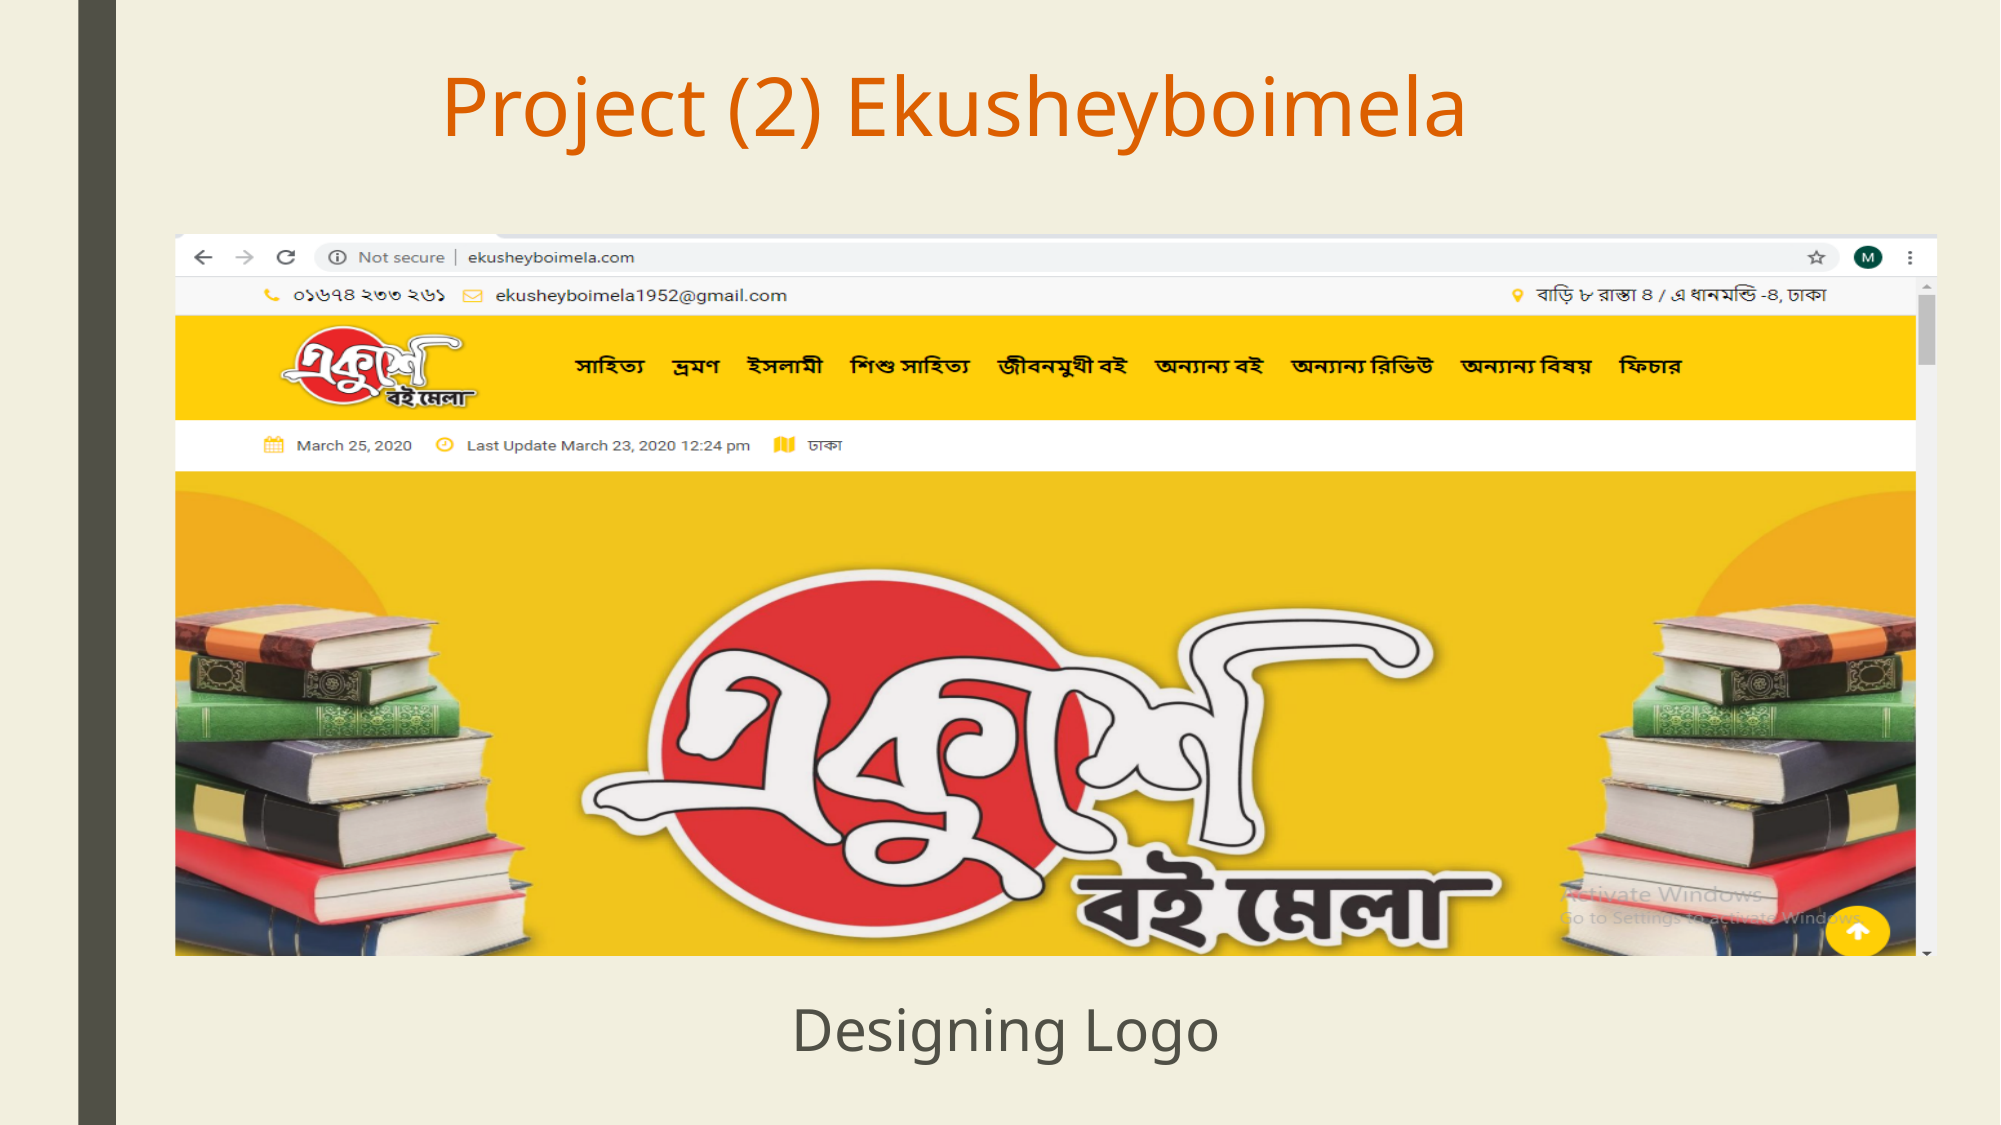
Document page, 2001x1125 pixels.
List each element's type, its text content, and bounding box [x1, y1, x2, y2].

title Project (2) Ekusheyboimela [425, 59, 2000, 163]
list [174, 233, 1938, 957]
list Designing Logo [776, 991, 1507, 1125]
